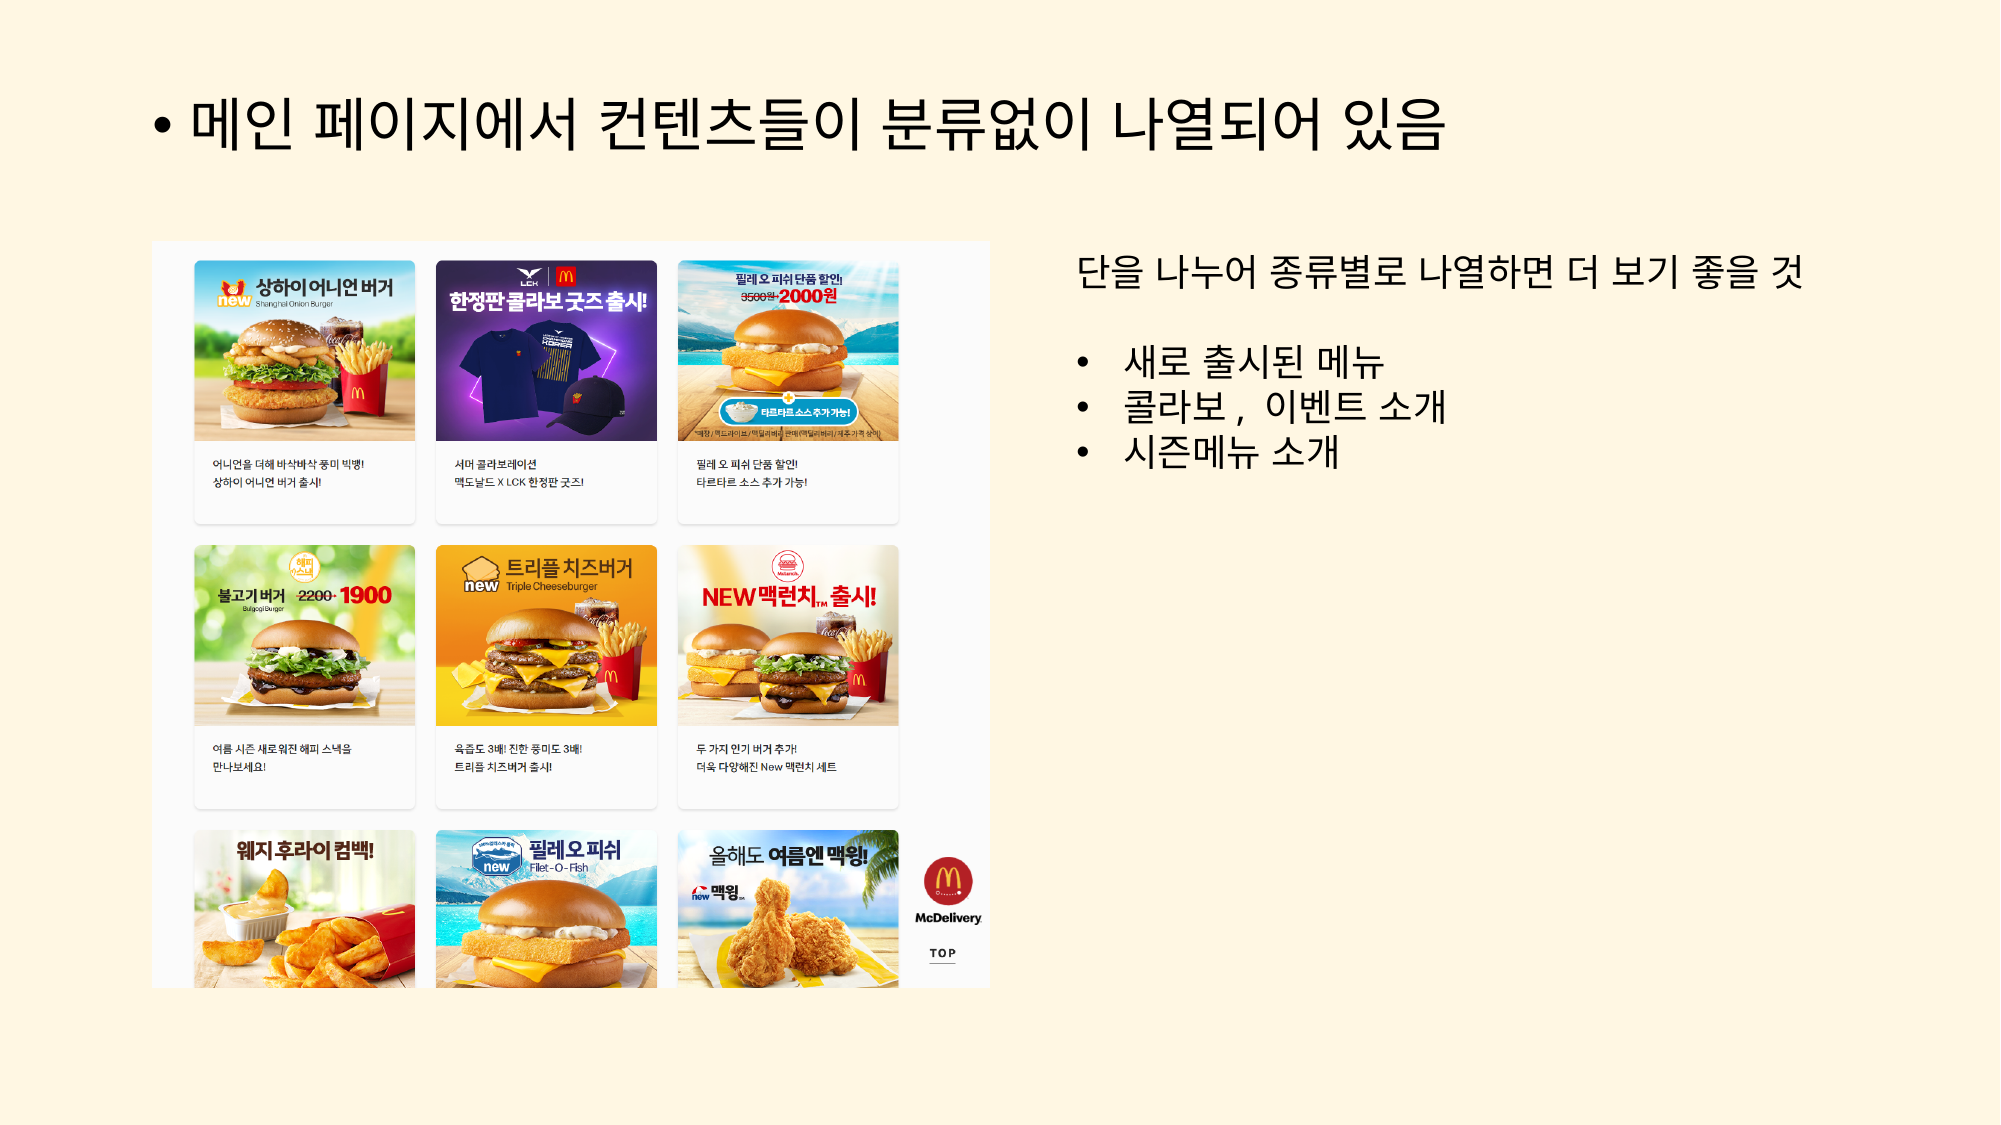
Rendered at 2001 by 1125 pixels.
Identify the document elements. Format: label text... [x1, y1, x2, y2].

text_box 단을 나누어 종류별로 나열하면 더 보기 좋을 것 새로 출시된 메뉴 콜라보, 이벤트 소개 시즌메뉴 소개 [1061, 241, 1946, 527]
picture [152, 241, 990, 989]
list 메인 페이지에서 컨텐츠들이 분류없이 나열되어 있음 [137, 88, 1744, 191]
